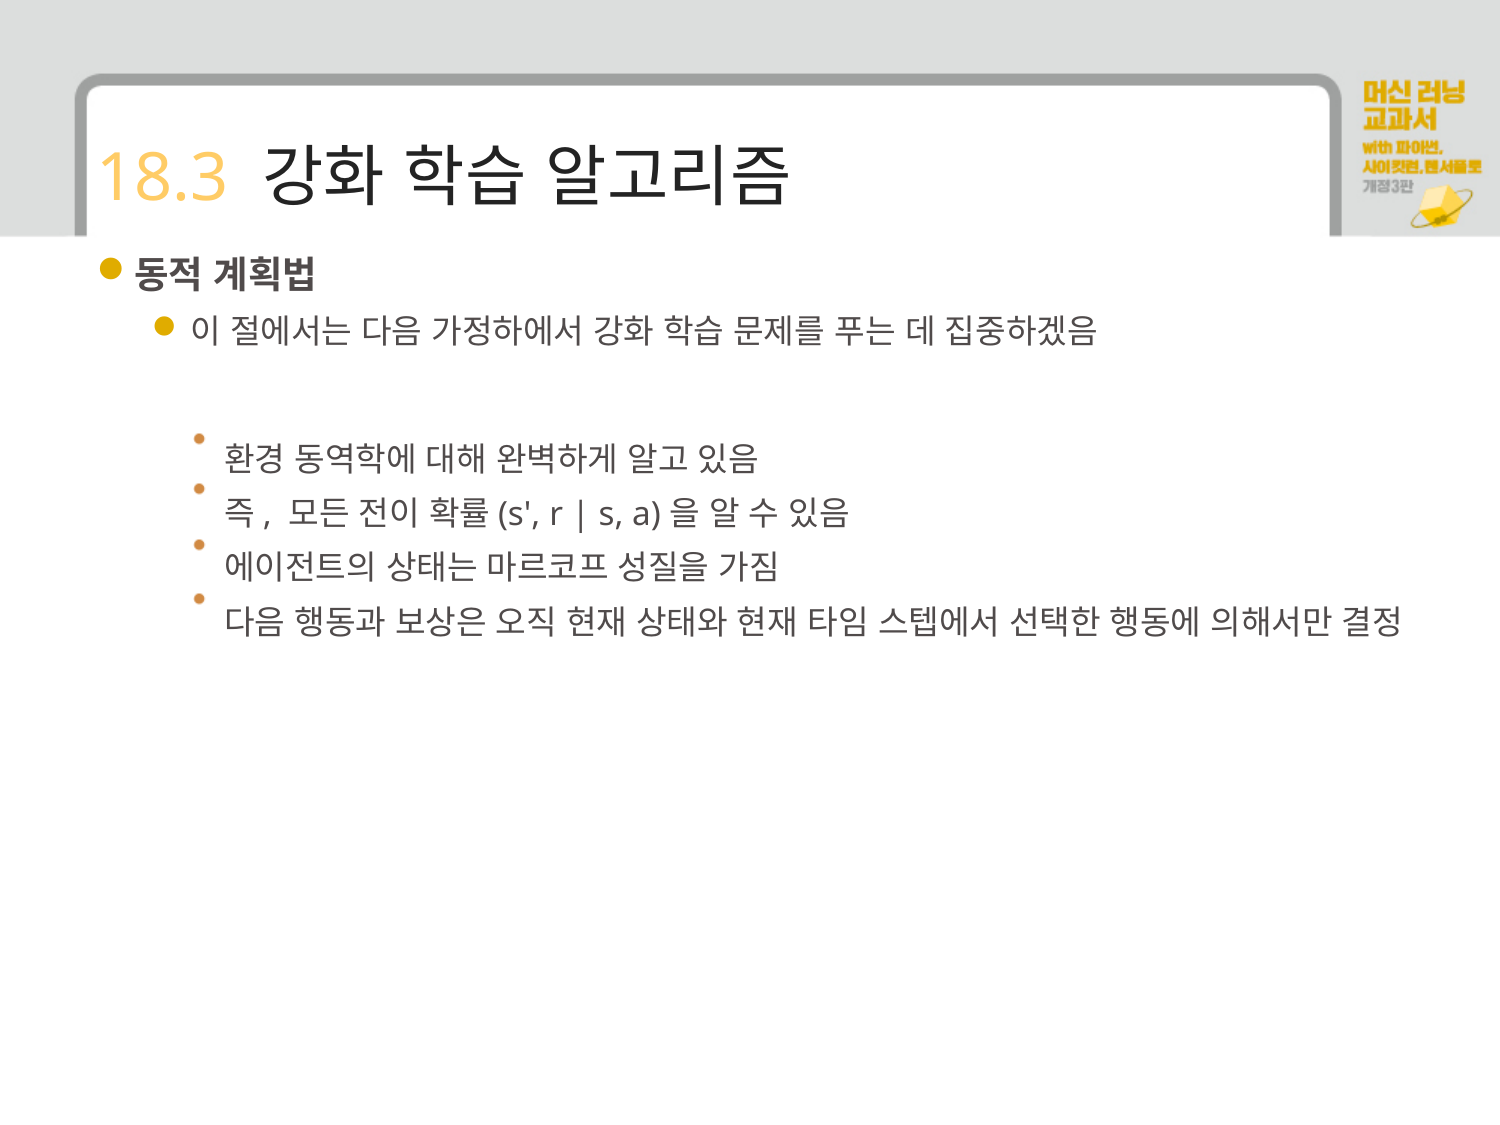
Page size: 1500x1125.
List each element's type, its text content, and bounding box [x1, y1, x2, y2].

list 동적 계획법 이 절에서는 다음 가정하에서 강화 학습 문제를 푸는 데 집중하겠음 환경 동역학에 대해 완벽하게 알고 있음 즉, 모든 전이 확률(s', r | s, a)을 알 수 있음 에이전트의 상태는 마르코프 성질을 가짐 다음 행동과 보상은 오직 현재 상태와 현재 타임 스텝에서 선택한 행동에 의해서만 결정 [81, 239, 1440, 1054]
picture [0, 0, 1500, 1125]
title 18.3 강화 학습 알고리즘 [81, 90, 1412, 222]
